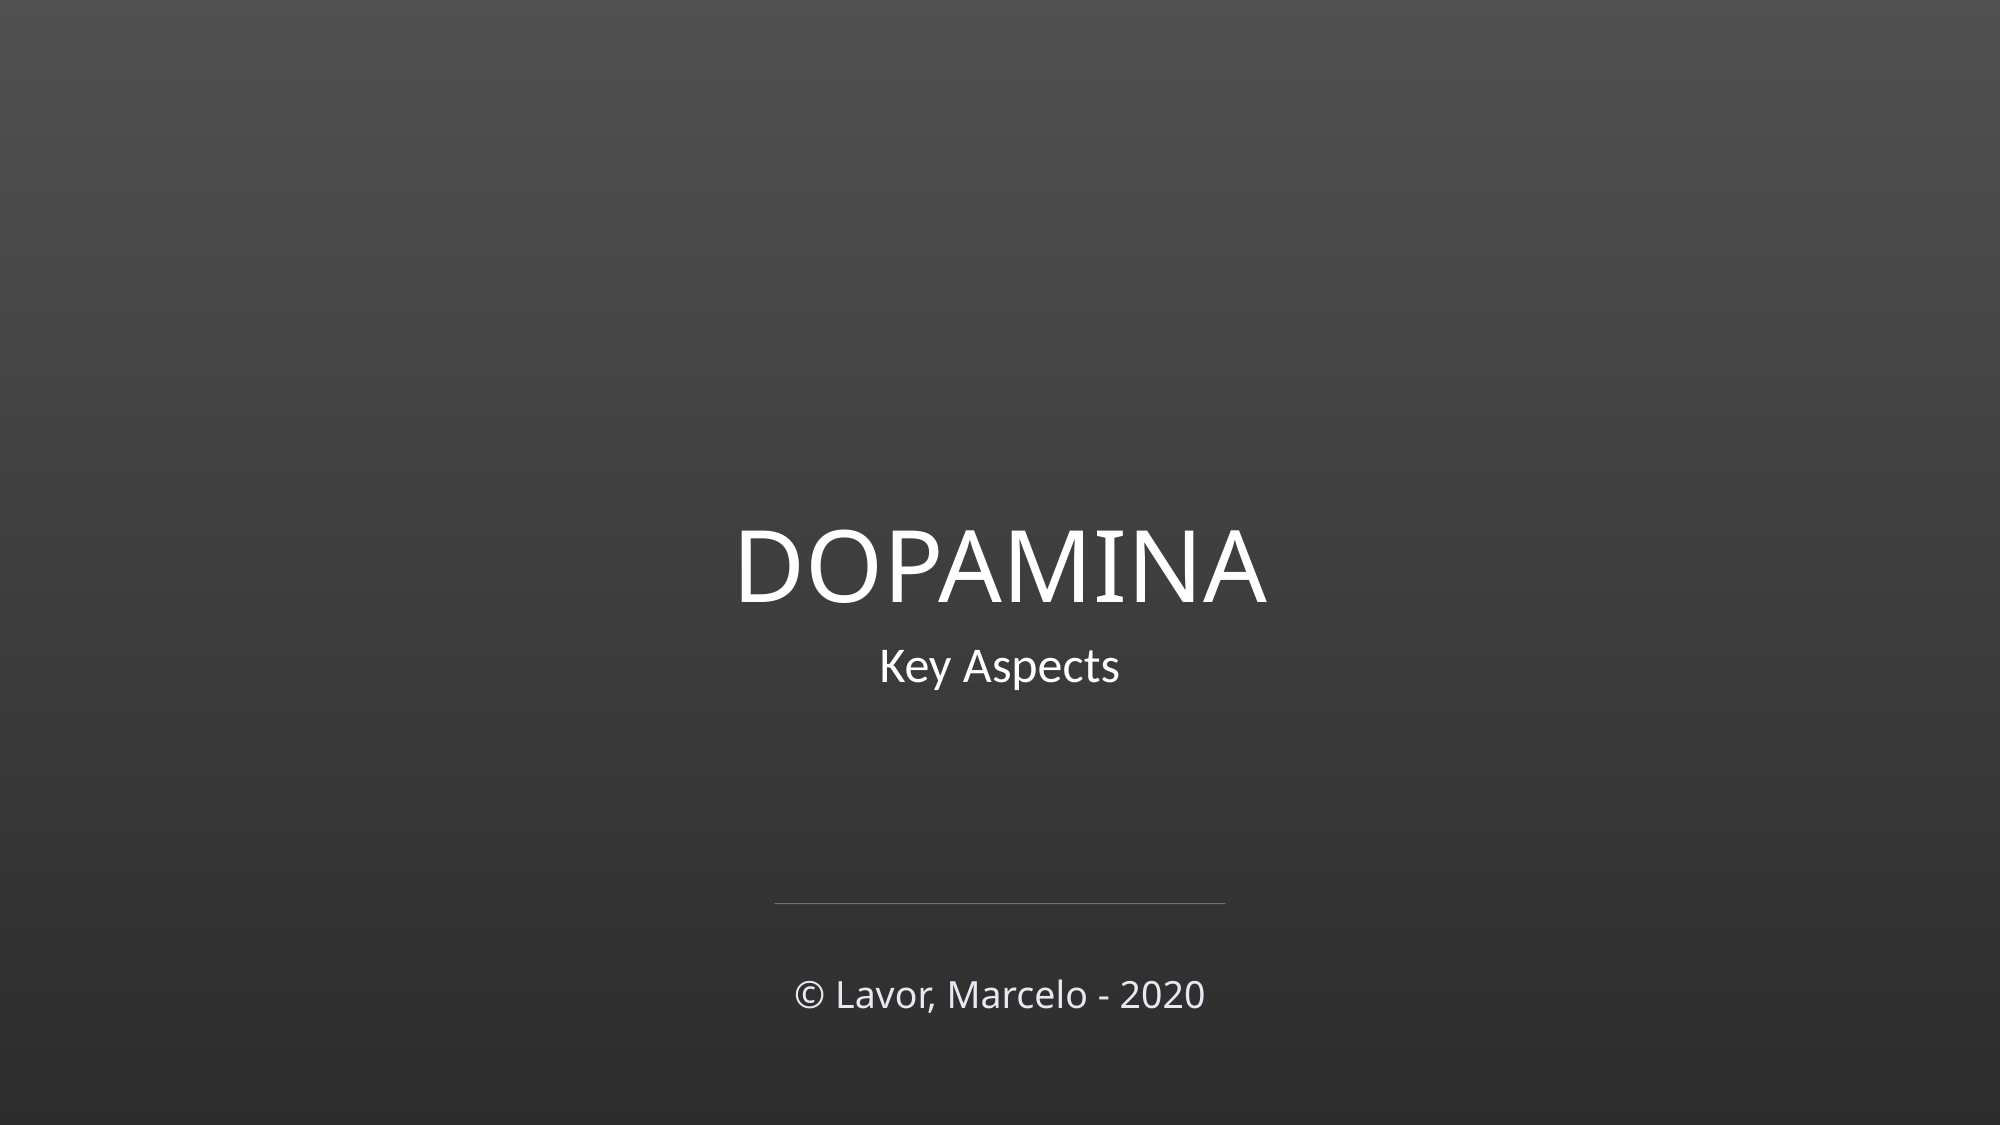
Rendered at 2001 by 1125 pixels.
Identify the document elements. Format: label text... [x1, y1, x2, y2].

subtitle Key Aspects [249, 631, 1750, 796]
title Dopamina [249, 467, 1750, 631]
